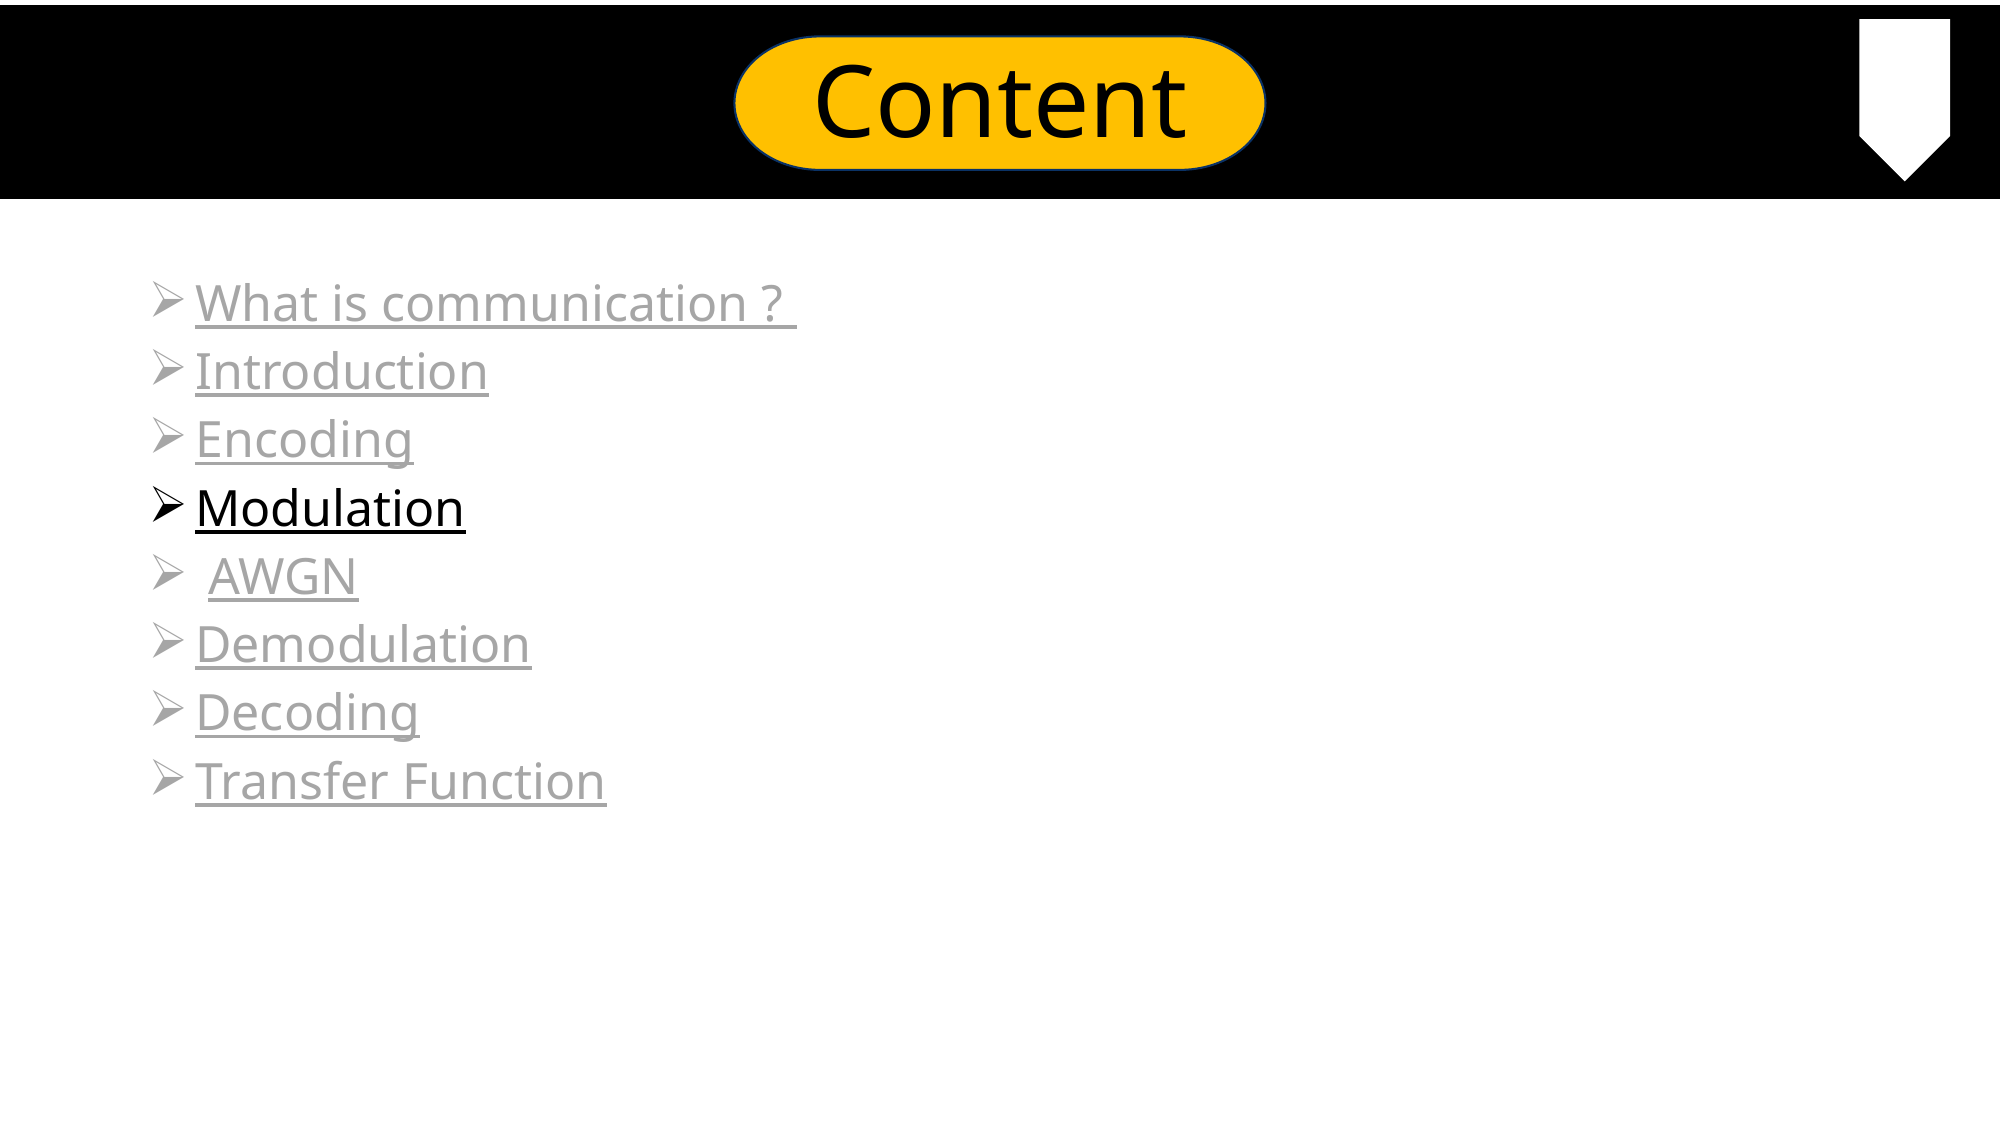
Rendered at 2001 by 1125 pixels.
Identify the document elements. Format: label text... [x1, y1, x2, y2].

text_box [1858, 17, 1952, 183]
text_box [0, 5, 2000, 199]
text_box What is communication ? Introduction Encoding Modulation AWGN Demodulation Decoding Transfer Function [133, 263, 1981, 825]
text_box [734, 30, 1266, 170]
